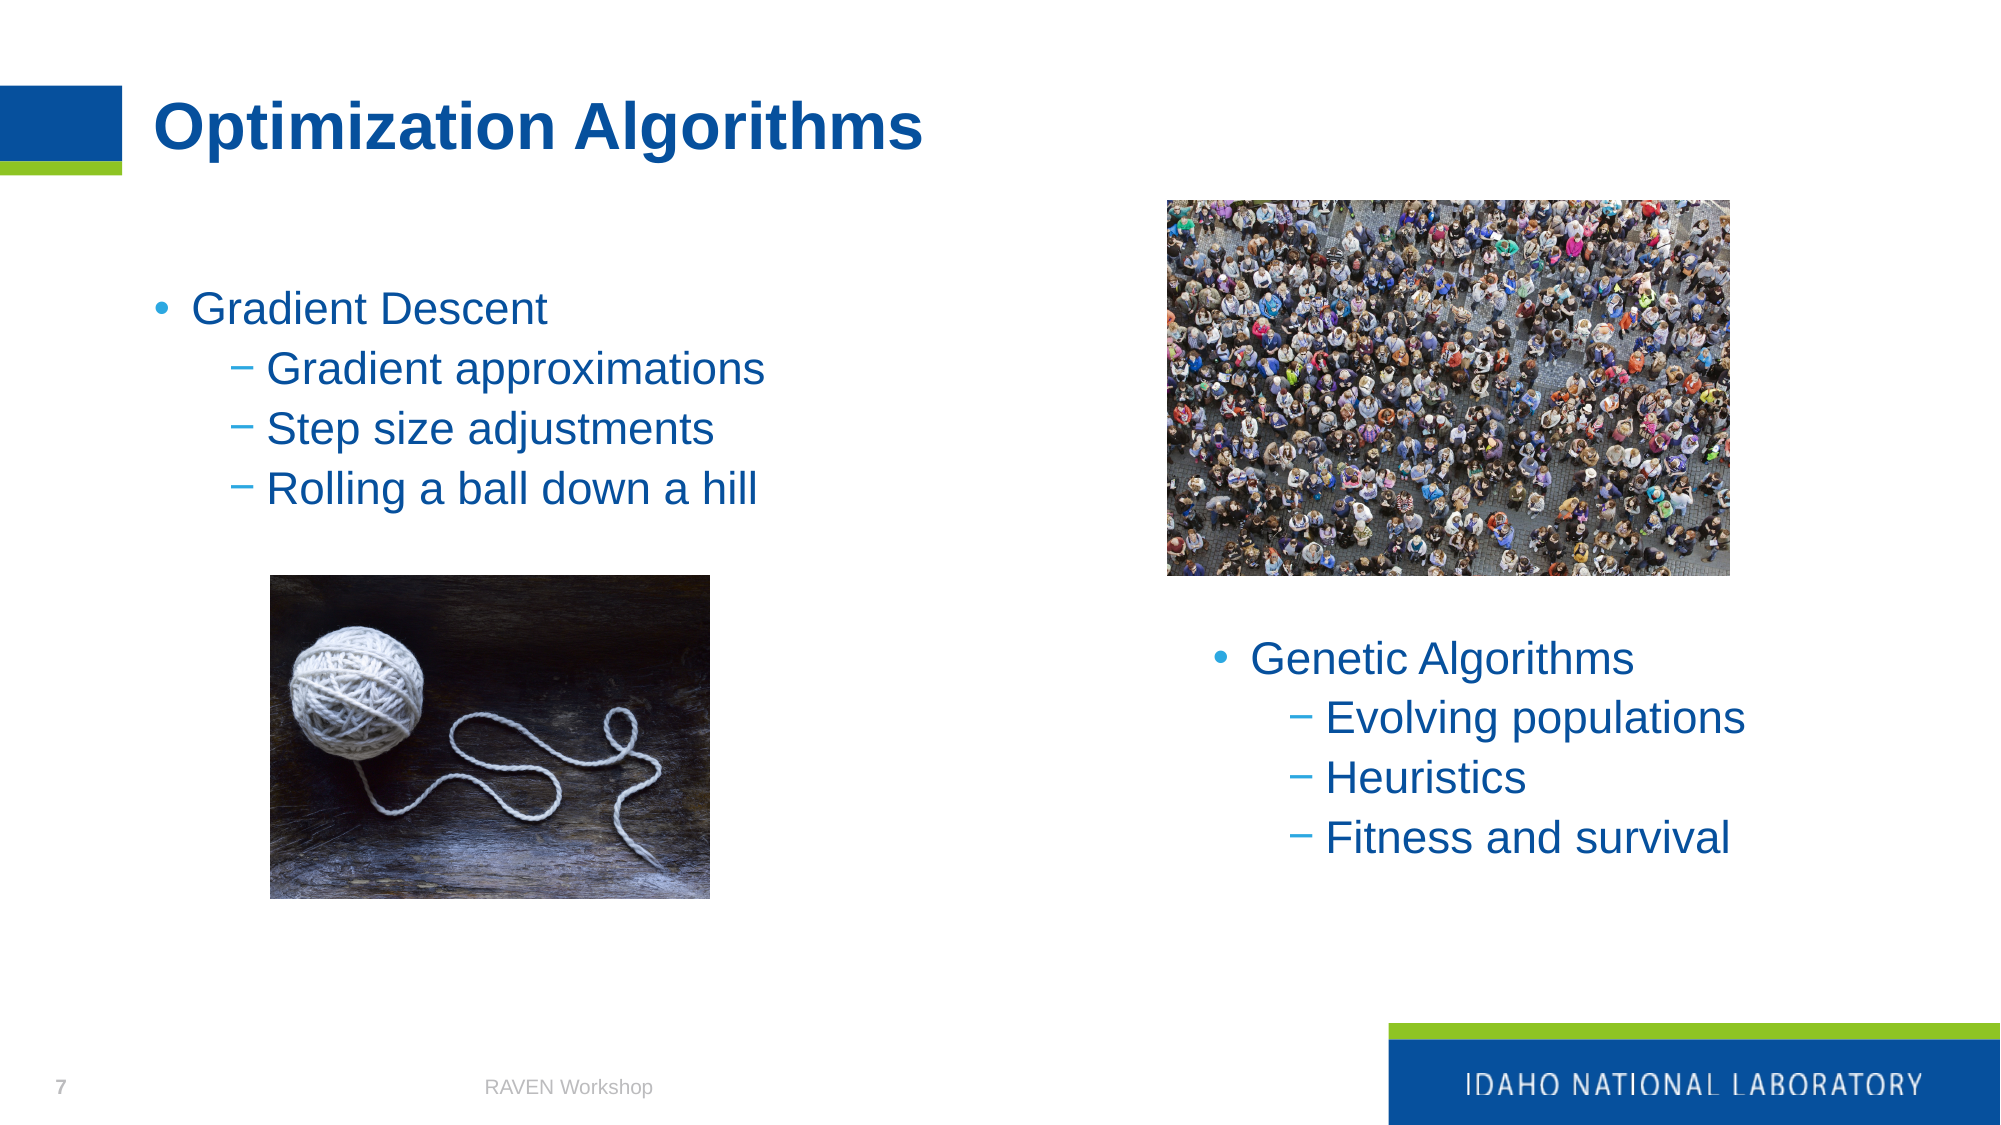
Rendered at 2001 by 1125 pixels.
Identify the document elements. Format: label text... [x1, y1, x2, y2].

picture [1167, 200, 1730, 576]
slide_number 7 [25, 1065, 97, 1125]
title Optimization Algorithms [153, 91, 1863, 258]
picture [269, 575, 710, 899]
footer RAVEN Workshop [153, 1065, 984, 1125]
list Gradient Descent Gradient approximations Step size adjustments Rolling a ball down a hill [153, 285, 1863, 607]
text_box Genetic Algorithms Evolving populations Heuristics Fitness and survival [1212, 634, 2000, 956]
